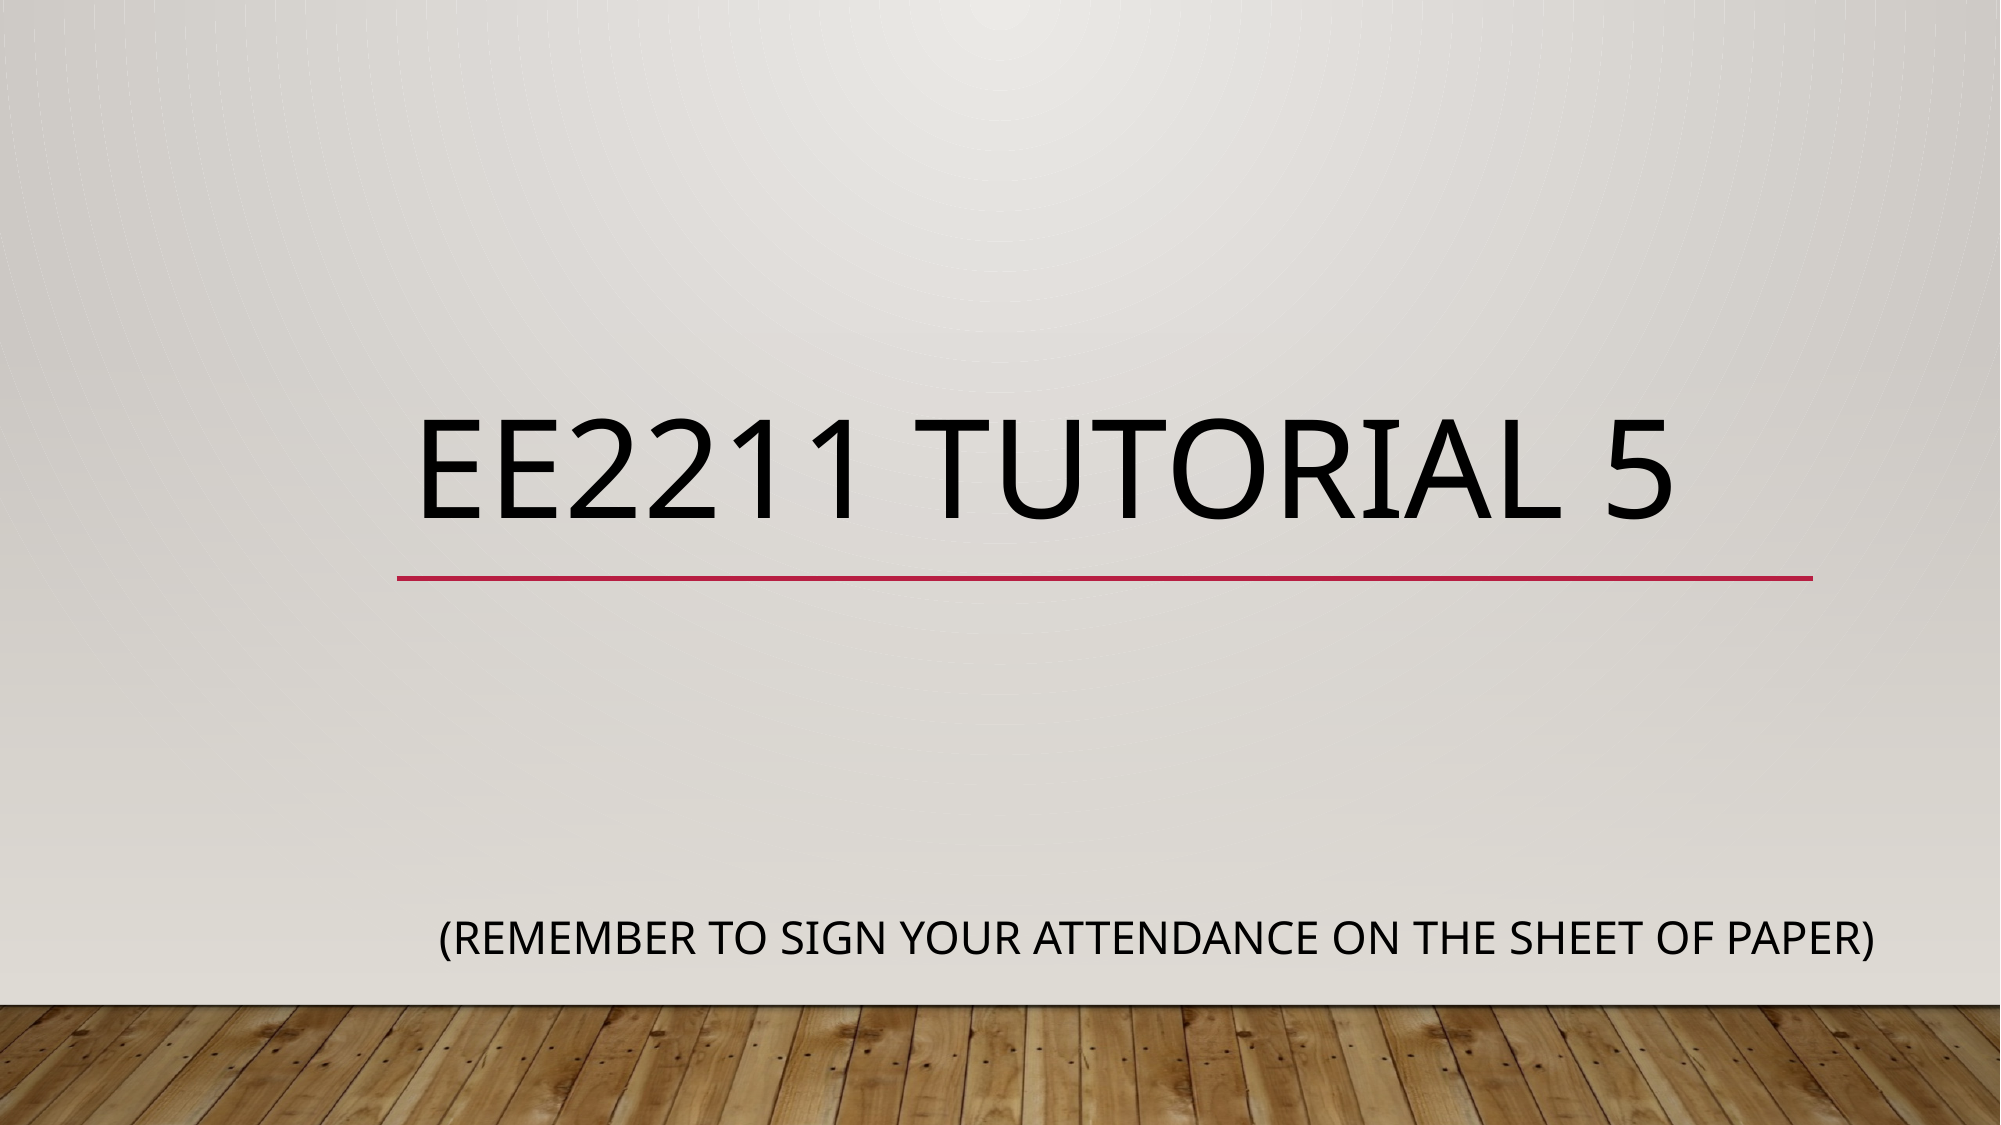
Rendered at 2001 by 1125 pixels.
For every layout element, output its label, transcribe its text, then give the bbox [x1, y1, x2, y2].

picture [0, 1005, 2000, 1125]
subtitle (remember to sign your attendance on the sheet of paper) [423, 882, 2000, 994]
title EE2211 Tutorial 5 [396, 131, 1814, 549]
